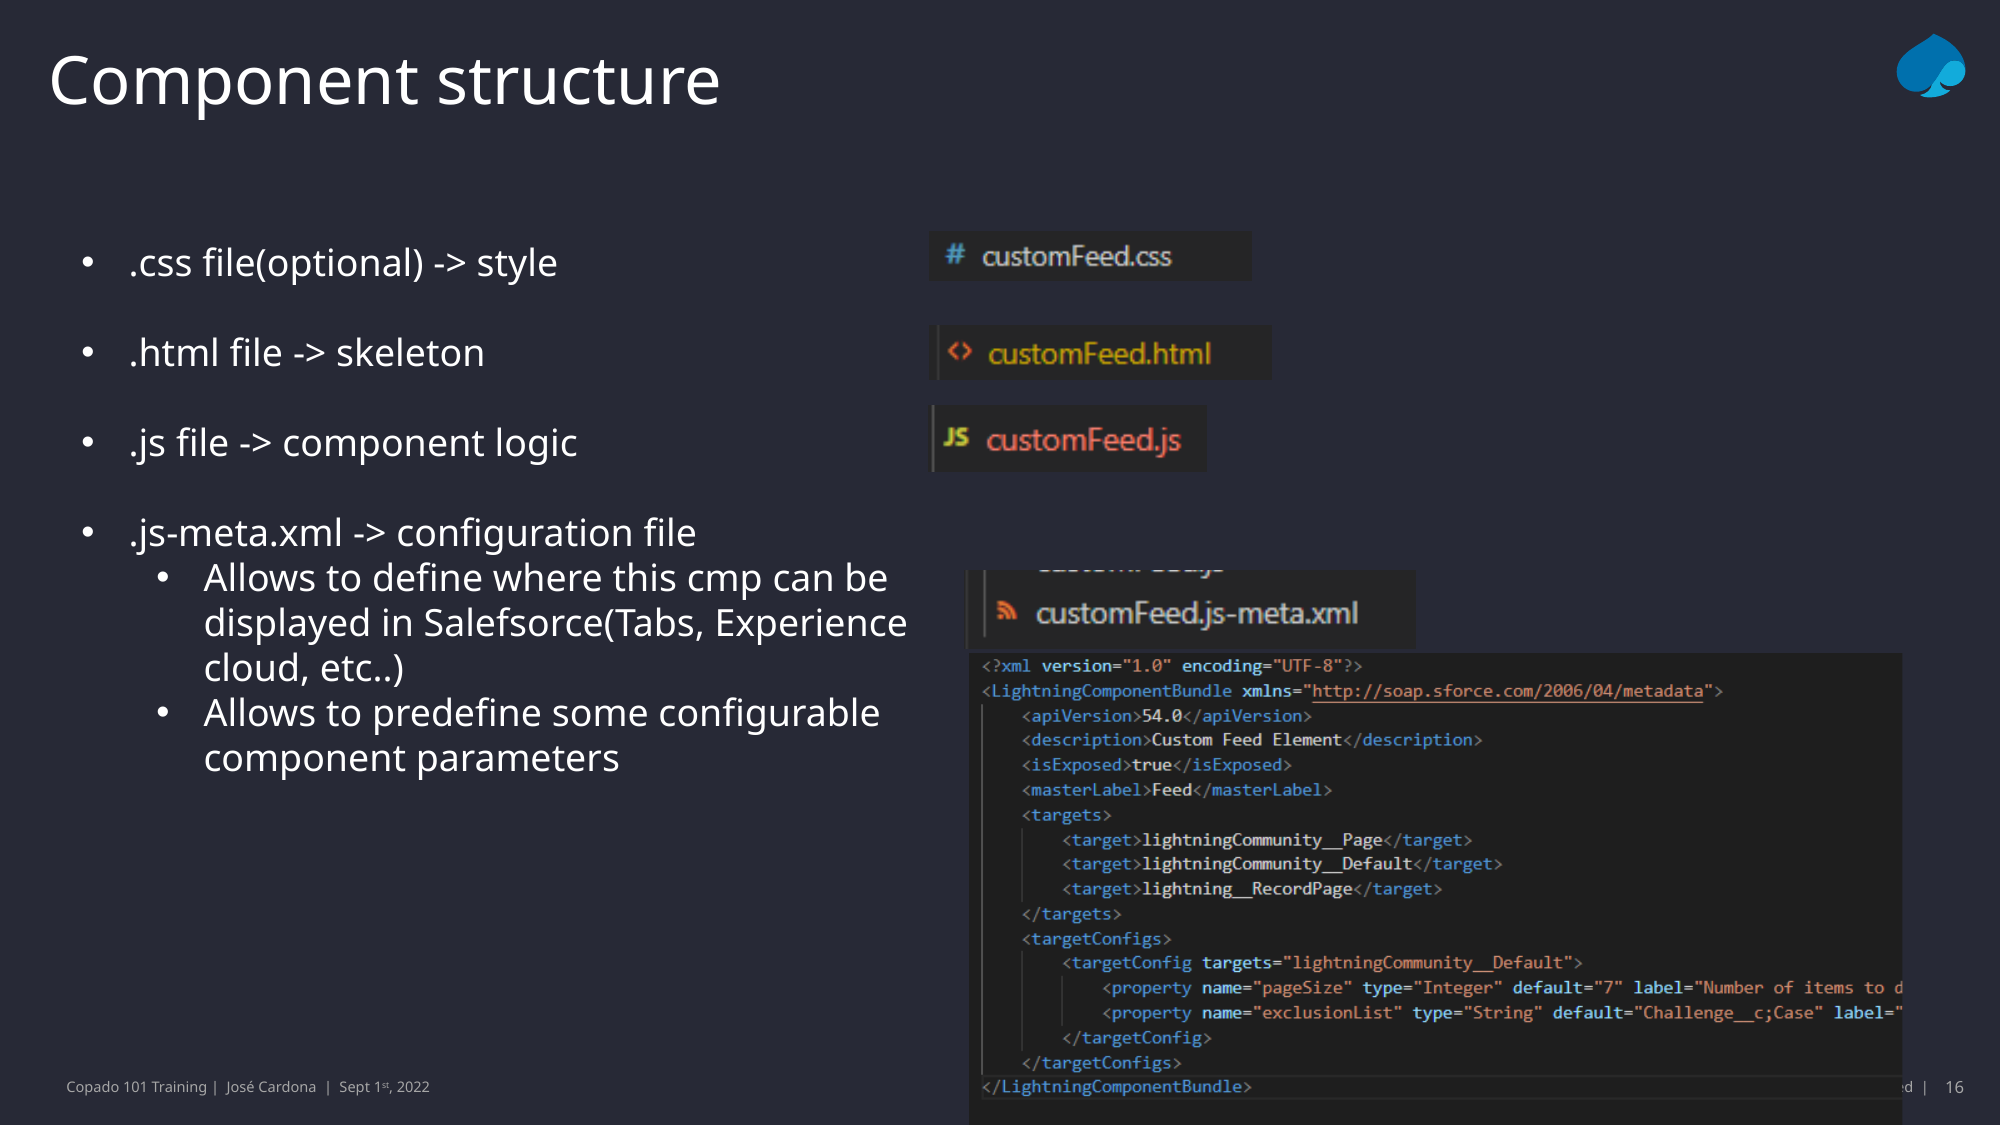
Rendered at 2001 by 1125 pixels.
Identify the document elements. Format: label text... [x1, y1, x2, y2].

text_box Component structure [0, 30, 965, 126]
picture [929, 325, 1272, 380]
picture [929, 231, 1252, 281]
text_box .css file(optional) -> style .html file -> skeleton .js file -> component logic .js-meta.xml -> configuration file Allows to define where this cmp can be displayed in Salefsorce(Tabs, Experience cloud, etc..) Allows to predefine some configurable component parameters [66, 231, 1036, 787]
picture [969, 653, 1903, 1125]
picture [928, 405, 1207, 473]
picture [964, 570, 1416, 649]
